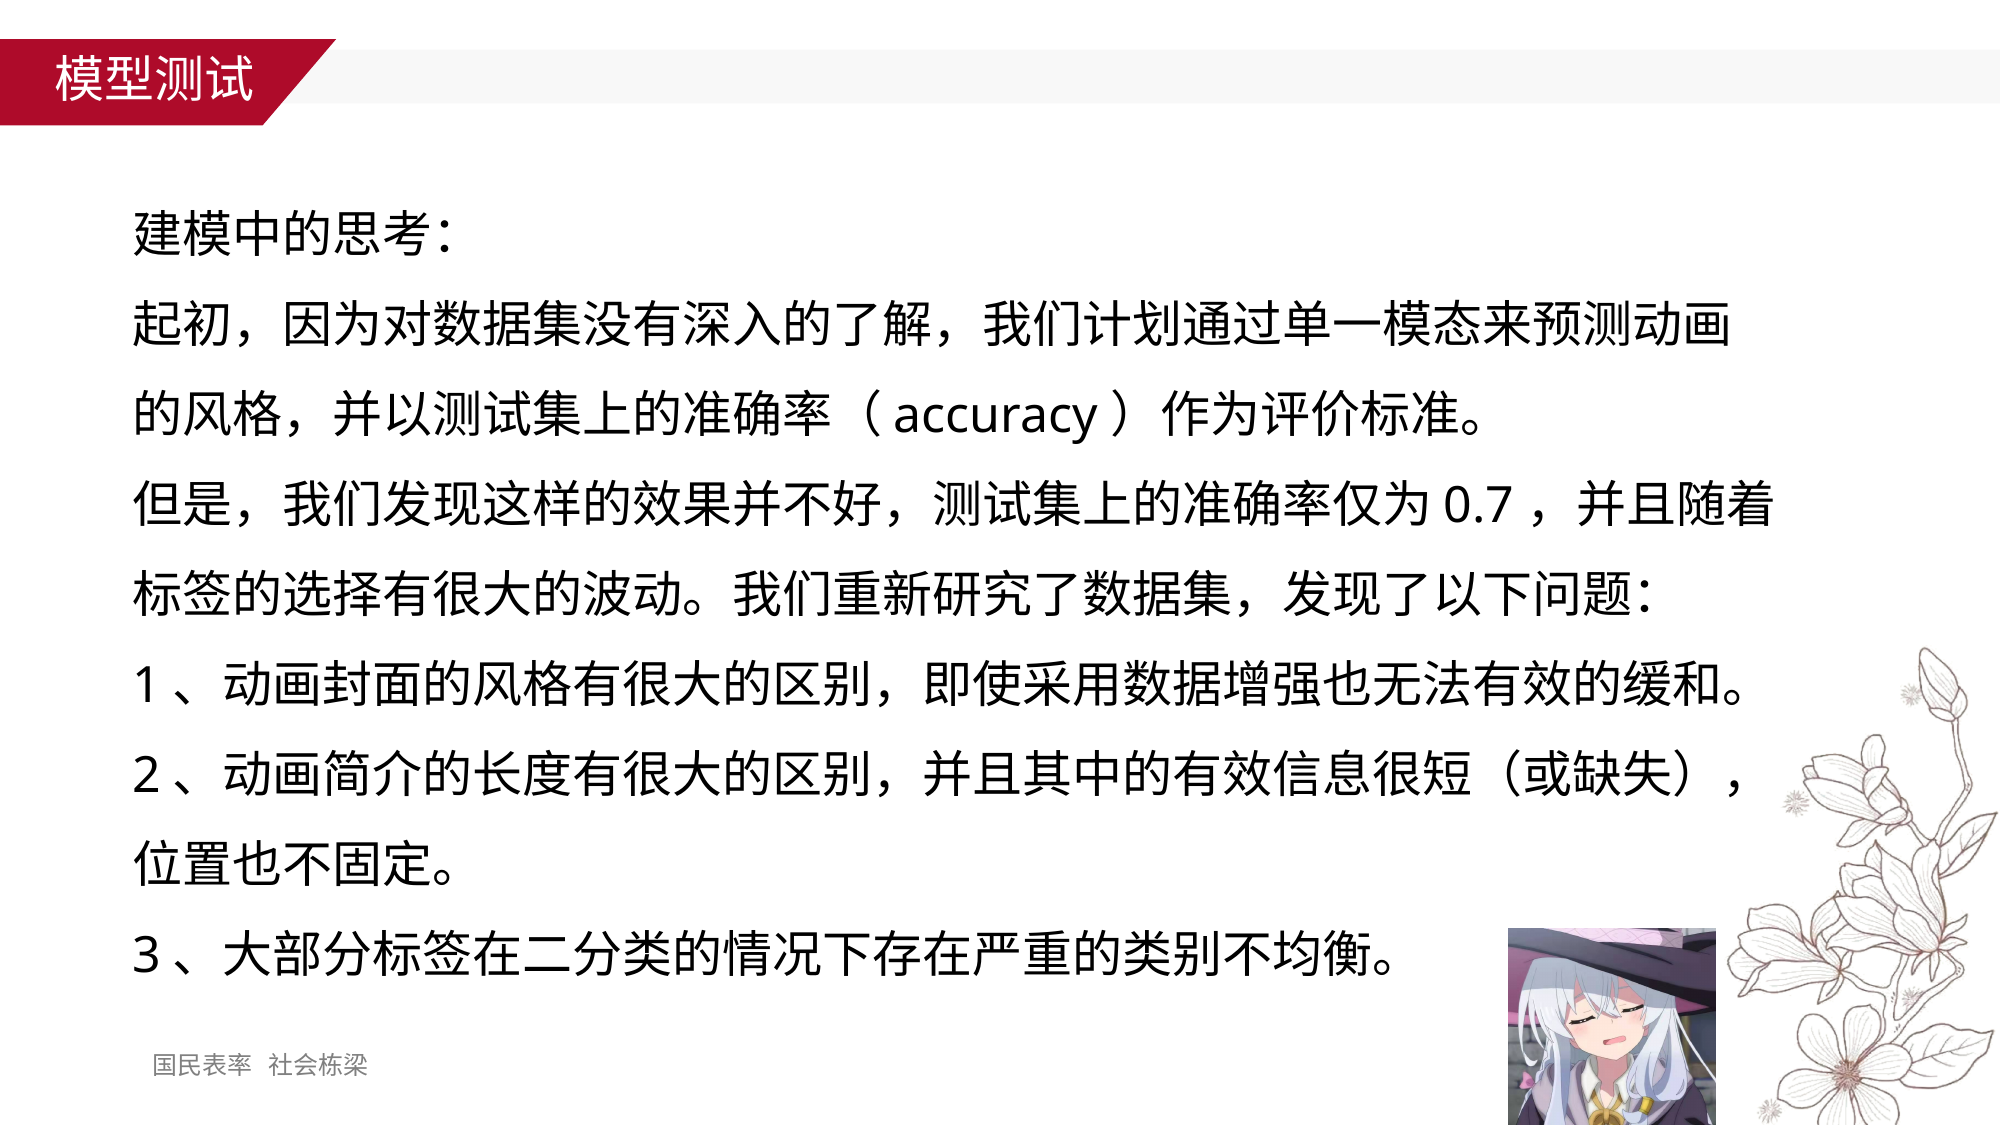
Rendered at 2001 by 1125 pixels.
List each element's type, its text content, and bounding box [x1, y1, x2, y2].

picture [1508, 641, 2000, 1125]
text_box 模型测试 [0, 39, 309, 115]
text_box 建模中的思考： 起初，因为对数据集没有深入的了解，我们计划通过单一模态来预测动画的风格，并以测试集上的准确率（accuracy）作为评价标准。 但是，我们发现这样的效果并不好，测试集上的准确率仅为0.7，并且随着标签的选择有很大的波动。我们重新研究了数据集，发现了以下问题： 1、动画封面的风格有很大的区别，即使采用数据增强也无法有效的缓和。 2、动画简介的长度有很大的区别，并且其中的有效信息很短（或缺失），位置也不固定。 3、大部分标签在二分类的情况下存在严重的类别不均衡。 [117, 165, 1797, 991]
